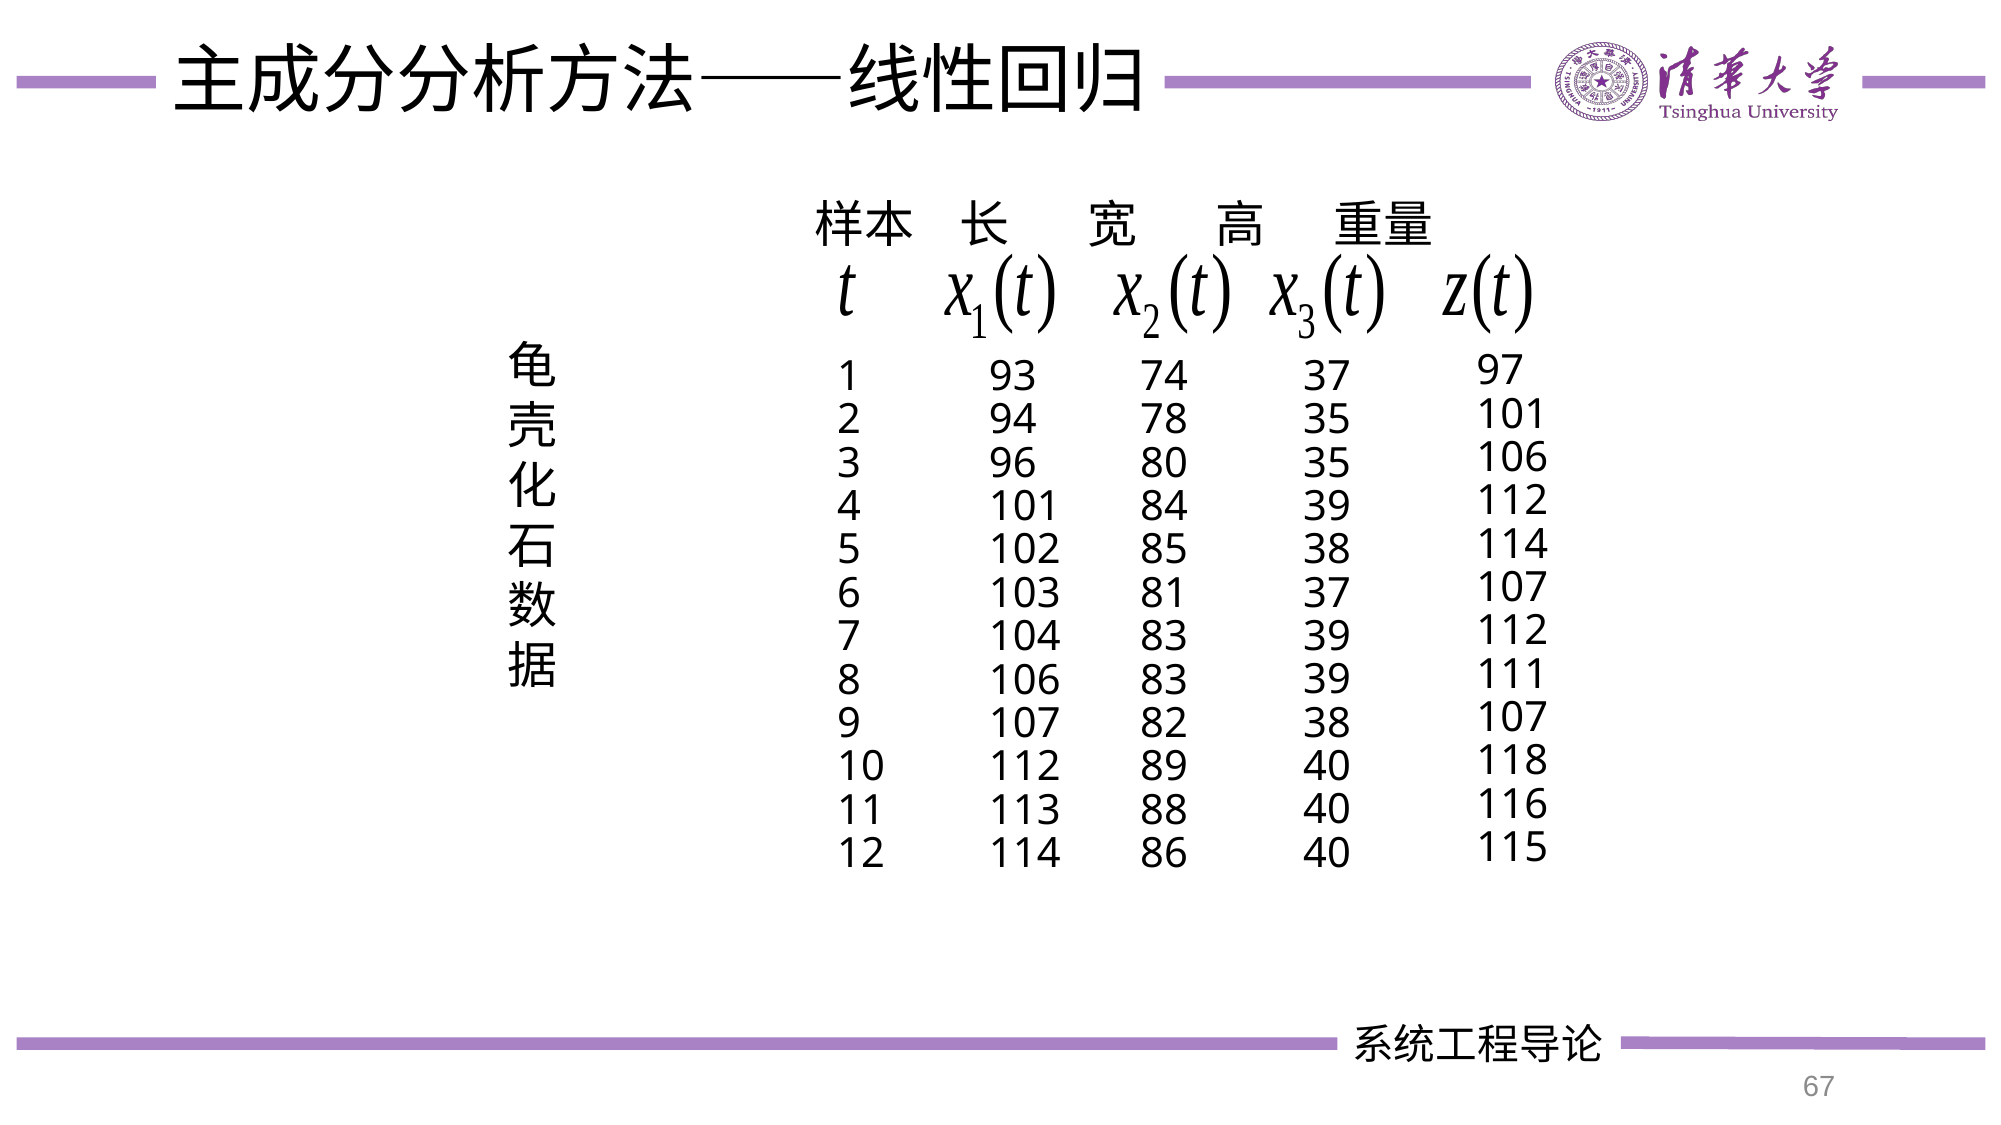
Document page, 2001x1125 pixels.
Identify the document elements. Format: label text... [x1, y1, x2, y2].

title 主成分分析方法——线性回归 [155, 0, 1165, 191]
slide_number 67 [1675, 1055, 1963, 1115]
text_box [799, 184, 1591, 931]
text_box 龟壳化石数据 [492, 326, 618, 702]
picture [1555, 42, 1648, 121]
picture [1659, 46, 1838, 121]
